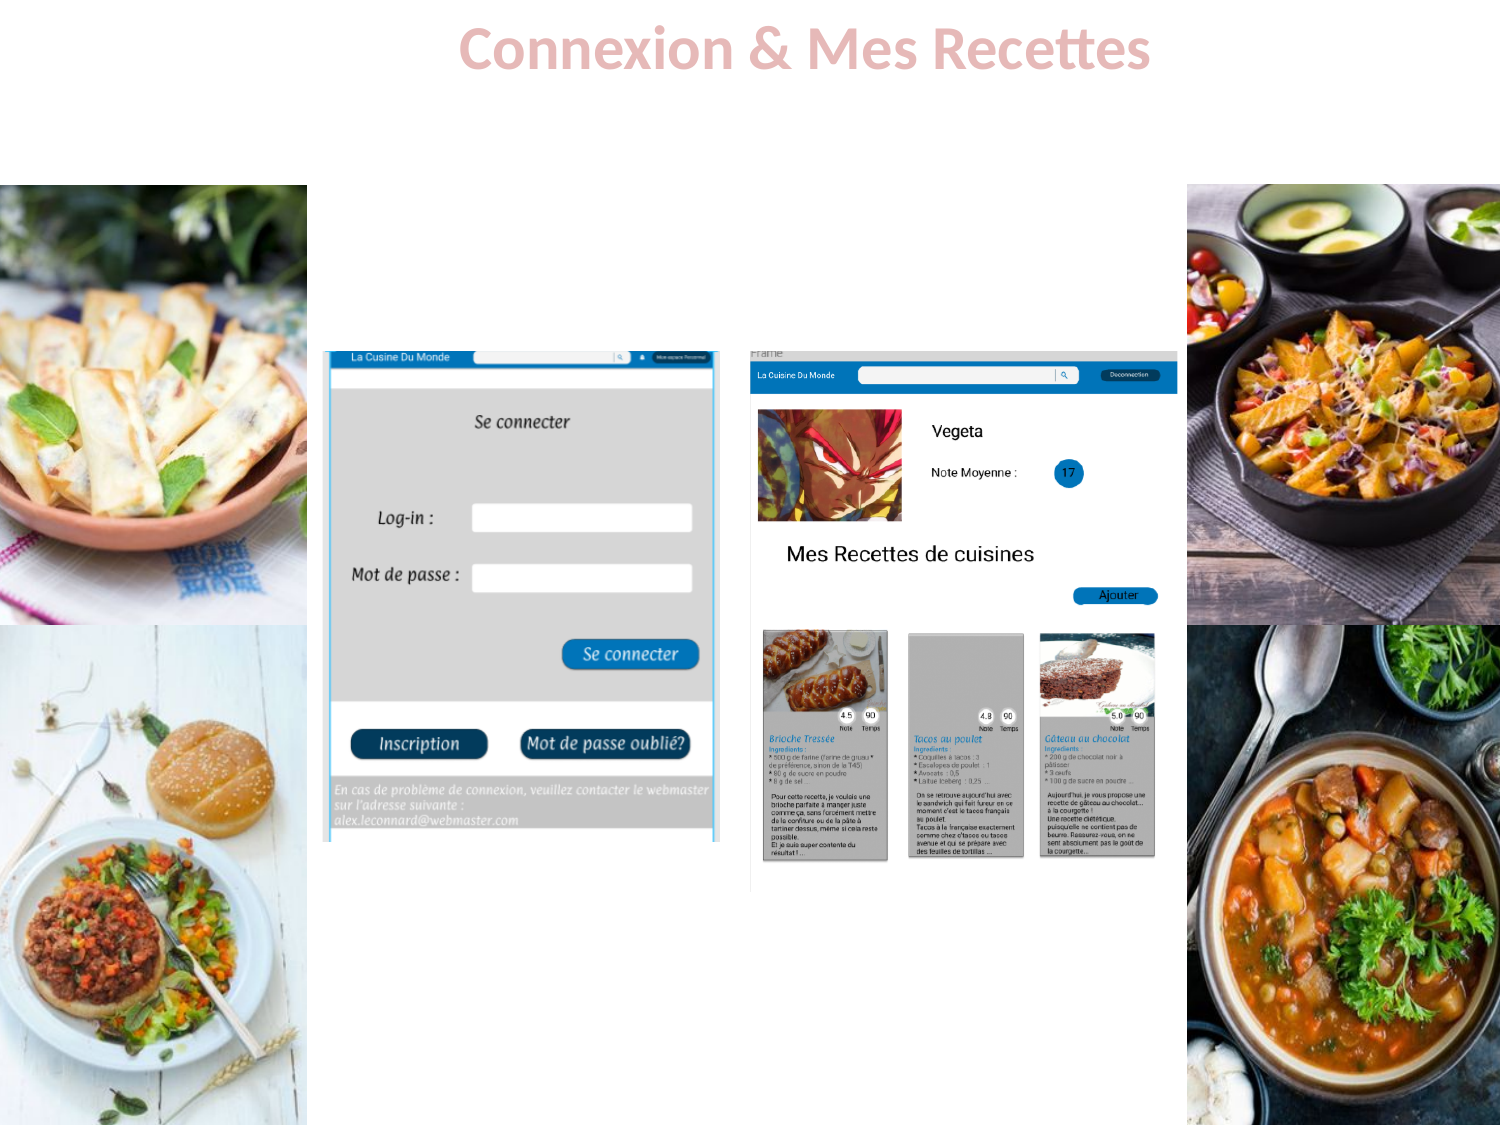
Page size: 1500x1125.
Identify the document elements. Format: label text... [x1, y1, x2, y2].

picture [1187, 184, 1500, 1125]
picture [322, 351, 721, 842]
picture [749, 351, 1178, 892]
text_box Connexion & Mes Recettes [425, 0, 1188, 90]
picture [0, 185, 308, 1125]
